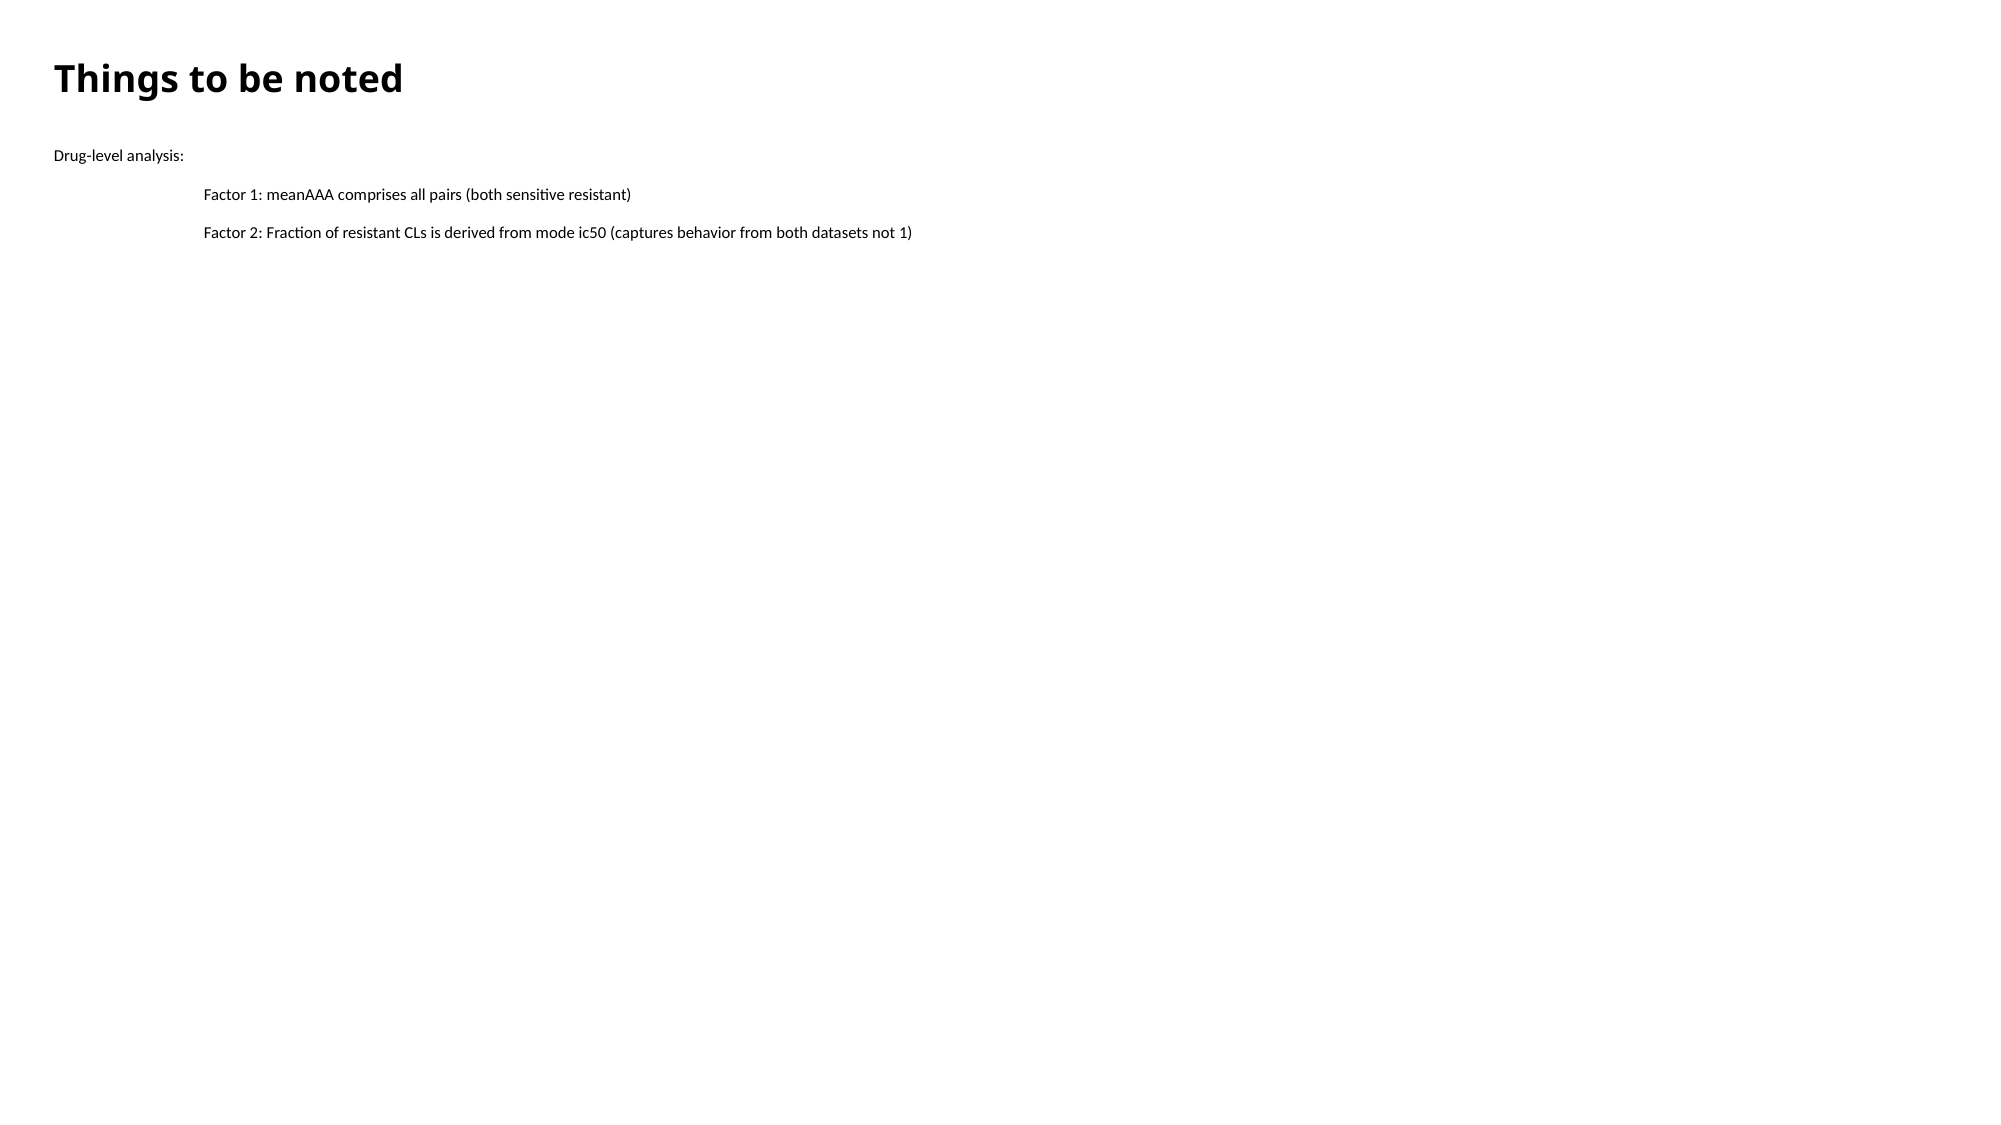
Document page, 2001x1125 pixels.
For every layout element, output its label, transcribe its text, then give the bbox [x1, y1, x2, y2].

list Drug-level analysis: Factor 1: meanAAA comprises all pairs (both sensitive resistant) Factor 2: Fraction of resistant CLs is derived from mode ic50 (captures behavior from both datasets not 1) [39, 139, 1764, 853]
title Things to be noted [39, 20, 1593, 139]
